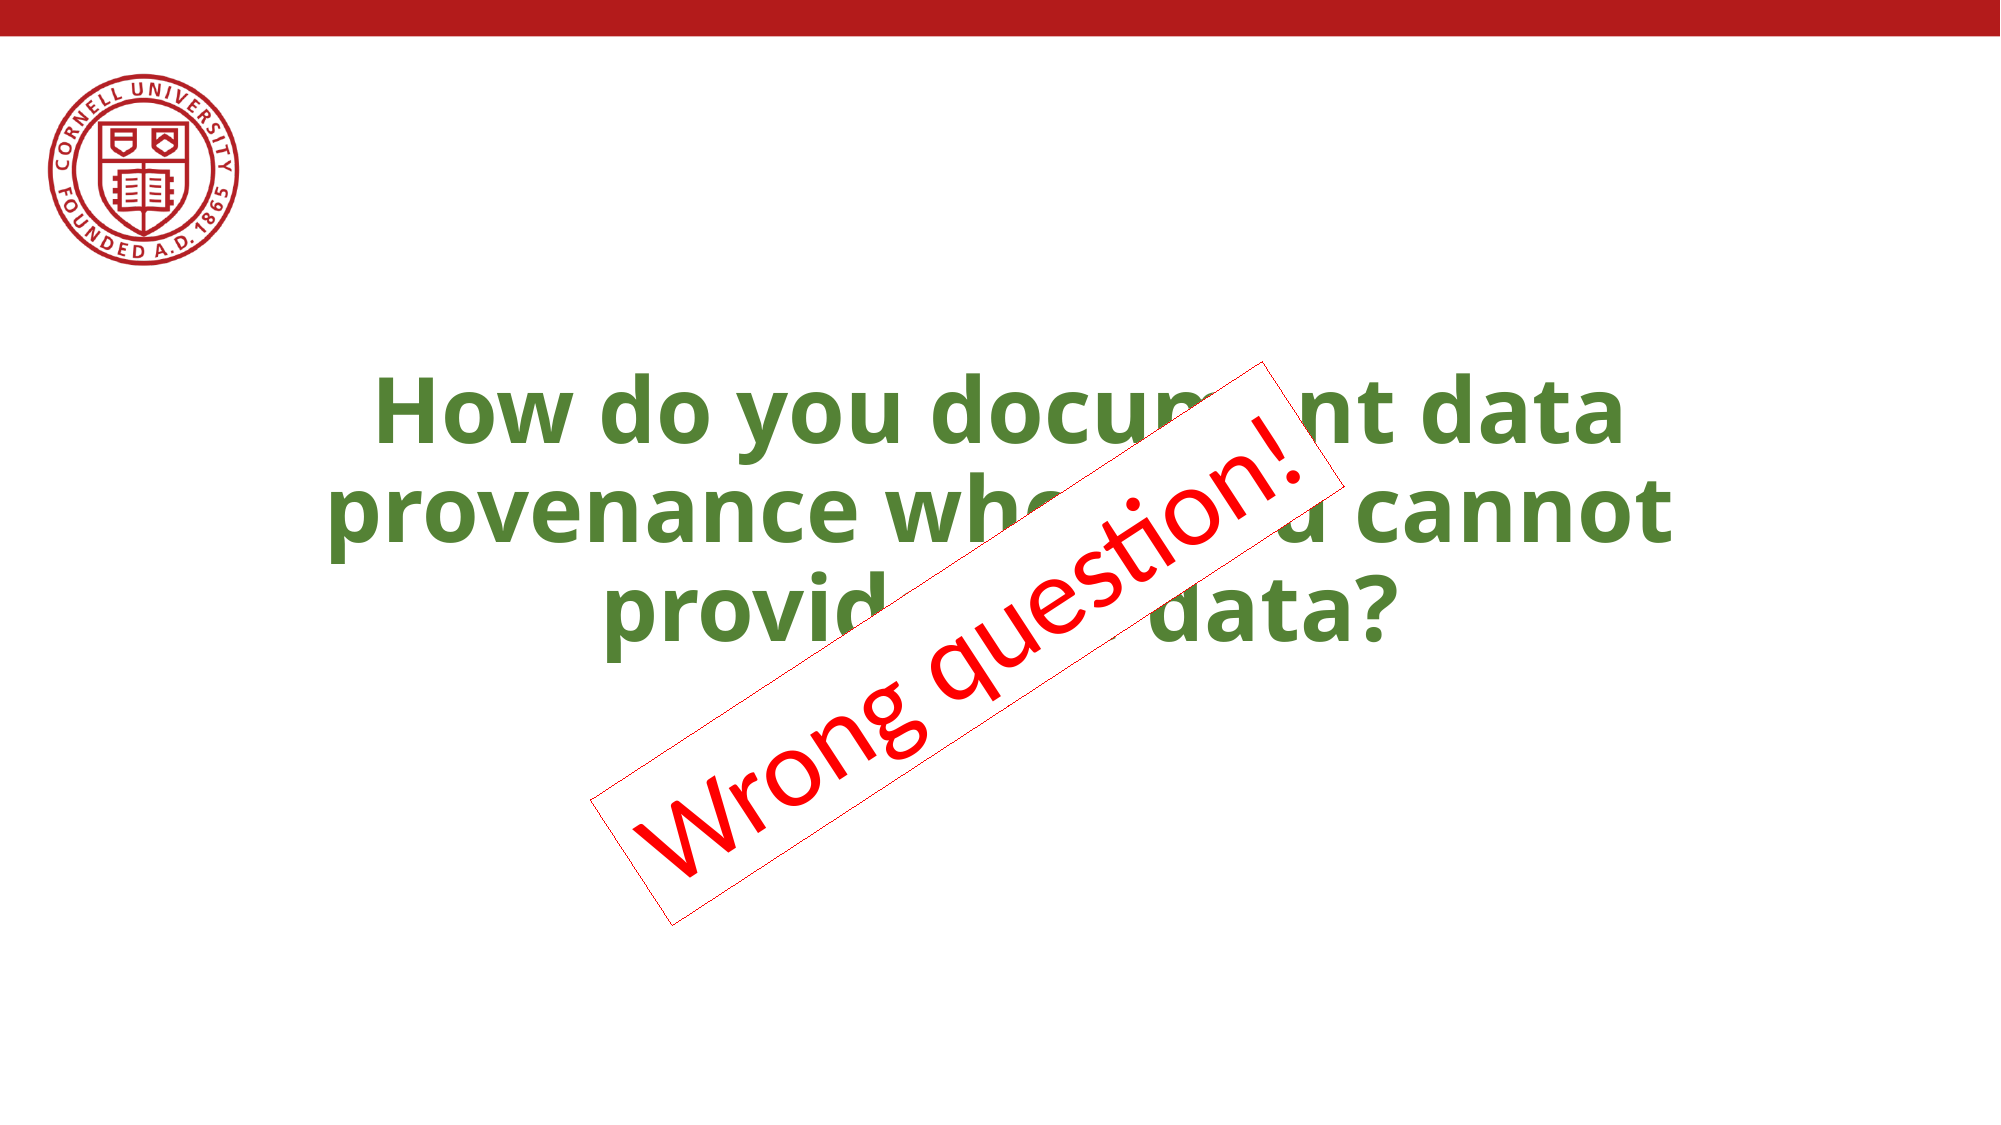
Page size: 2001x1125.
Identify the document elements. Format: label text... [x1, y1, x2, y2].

title How do you document data provenance when you cannot provide the data? [197, 357, 1803, 669]
picture [39, 65, 267, 274]
text_box Wrong question! [590, 361, 1345, 926]
